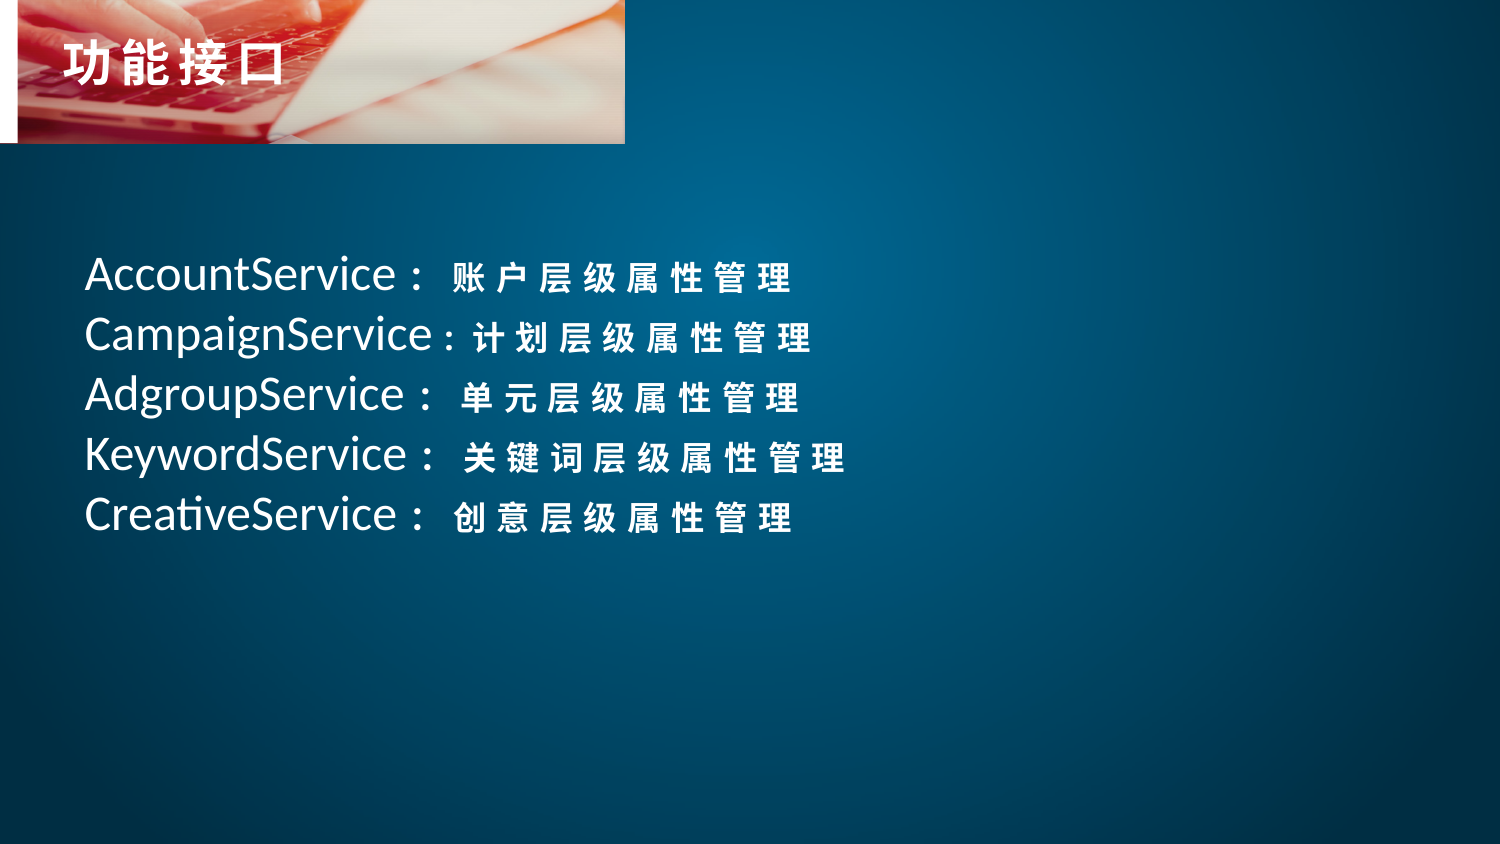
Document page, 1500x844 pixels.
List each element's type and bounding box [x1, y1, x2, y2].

picture [771, 442, 784, 449]
picture [767, 384, 797, 411]
picture [517, 322, 539, 352]
picture [721, 516, 742, 532]
picture [541, 264, 570, 292]
picture [254, 498, 272, 530]
picture [194, 446, 216, 470]
picture [682, 444, 710, 472]
picture [636, 384, 664, 412]
picture [264, 438, 282, 470]
picture [289, 318, 307, 350]
picture [86, 258, 112, 289]
picture [182, 386, 204, 410]
picture [760, 504, 790, 531]
picture [212, 266, 230, 289]
picture [276, 506, 296, 530]
picture [116, 376, 135, 410]
picture [717, 502, 730, 509]
picture [717, 502, 745, 516]
picture [237, 436, 257, 470]
picture [319, 507, 338, 529]
picture [363, 446, 380, 470]
picture [628, 264, 656, 292]
picture [475, 503, 483, 532]
picture [720, 276, 741, 292]
picture [648, 324, 676, 352]
picture [264, 326, 283, 349]
picture [326, 387, 345, 409]
picture [736, 322, 749, 329]
picture [585, 264, 614, 292]
picture [86, 378, 112, 409]
picture [604, 323, 614, 343]
picture [499, 502, 527, 527]
picture [178, 499, 200, 530]
picture [0, 0, 624, 143]
picture [284, 386, 304, 410]
picture [585, 263, 595, 283]
picture [585, 503, 595, 523]
picture [303, 506, 315, 529]
picture [375, 506, 395, 530]
picture [185, 267, 204, 290]
picture [261, 378, 279, 410]
picture [338, 326, 350, 349]
picture [508, 442, 538, 472]
picture [639, 443, 649, 463]
picture [389, 326, 405, 350]
picture [286, 446, 306, 470]
picture [725, 382, 753, 396]
picture [561, 324, 590, 352]
picture [361, 386, 377, 410]
picture [455, 503, 477, 532]
picture [726, 442, 756, 472]
picture [87, 318, 109, 350]
picture [142, 386, 161, 418]
picture [716, 262, 744, 276]
picture [167, 386, 179, 409]
picture [716, 262, 729, 269]
picture [385, 446, 405, 470]
picture [353, 506, 370, 530]
picture [692, 322, 722, 352]
picture [759, 264, 789, 291]
picture [410, 326, 430, 350]
picture [156, 506, 173, 530]
picture [313, 446, 325, 469]
picture [88, 438, 108, 469]
picture [498, 263, 524, 291]
picture [210, 387, 228, 410]
picture [222, 446, 234, 469]
picture [276, 266, 296, 290]
picture [139, 326, 171, 349]
picture [779, 324, 809, 351]
picture [115, 506, 127, 529]
picture [302, 266, 314, 289]
picture [552, 453, 574, 471]
picture [228, 506, 248, 530]
picture [538, 323, 545, 352]
picture [329, 447, 348, 469]
picture [130, 506, 150, 530]
picture [466, 443, 494, 472]
picture [158, 266, 179, 290]
picture [137, 266, 153, 290]
picture [239, 326, 259, 358]
picture [235, 259, 248, 290]
picture [462, 383, 491, 412]
picture [639, 444, 668, 472]
picture [206, 507, 225, 529]
picture [135, 447, 155, 478]
picture [485, 322, 504, 352]
picture [673, 502, 703, 532]
picture [725, 382, 738, 389]
picture [114, 326, 131, 350]
picture [204, 326, 222, 350]
picture [595, 444, 624, 472]
picture [354, 327, 373, 349]
picture [672, 262, 702, 292]
picture [813, 444, 843, 471]
picture [506, 526, 520, 532]
picture [454, 263, 483, 292]
picture [563, 444, 580, 472]
picture [374, 266, 394, 290]
picture [236, 386, 256, 418]
picture [475, 264, 481, 272]
picture [474, 333, 486, 351]
picture [116, 266, 132, 290]
picture [604, 324, 633, 352]
picture [179, 326, 199, 358]
picture [253, 258, 271, 290]
picture [87, 498, 109, 530]
picture [542, 504, 571, 532]
picture [506, 394, 536, 412]
picture [318, 267, 337, 289]
picture [740, 336, 761, 352]
picture [382, 386, 402, 410]
picture [680, 382, 710, 412]
picture [549, 384, 578, 412]
picture [112, 446, 132, 470]
picture [158, 447, 191, 469]
picture [729, 396, 750, 412]
picture [593, 383, 603, 403]
picture [771, 442, 799, 456]
picture [629, 504, 657, 532]
picture [352, 266, 369, 290]
picture [312, 326, 332, 350]
picture [736, 322, 764, 336]
picture [585, 504, 614, 532]
picture [310, 386, 322, 409]
picture [775, 456, 796, 472]
picture [593, 384, 622, 412]
